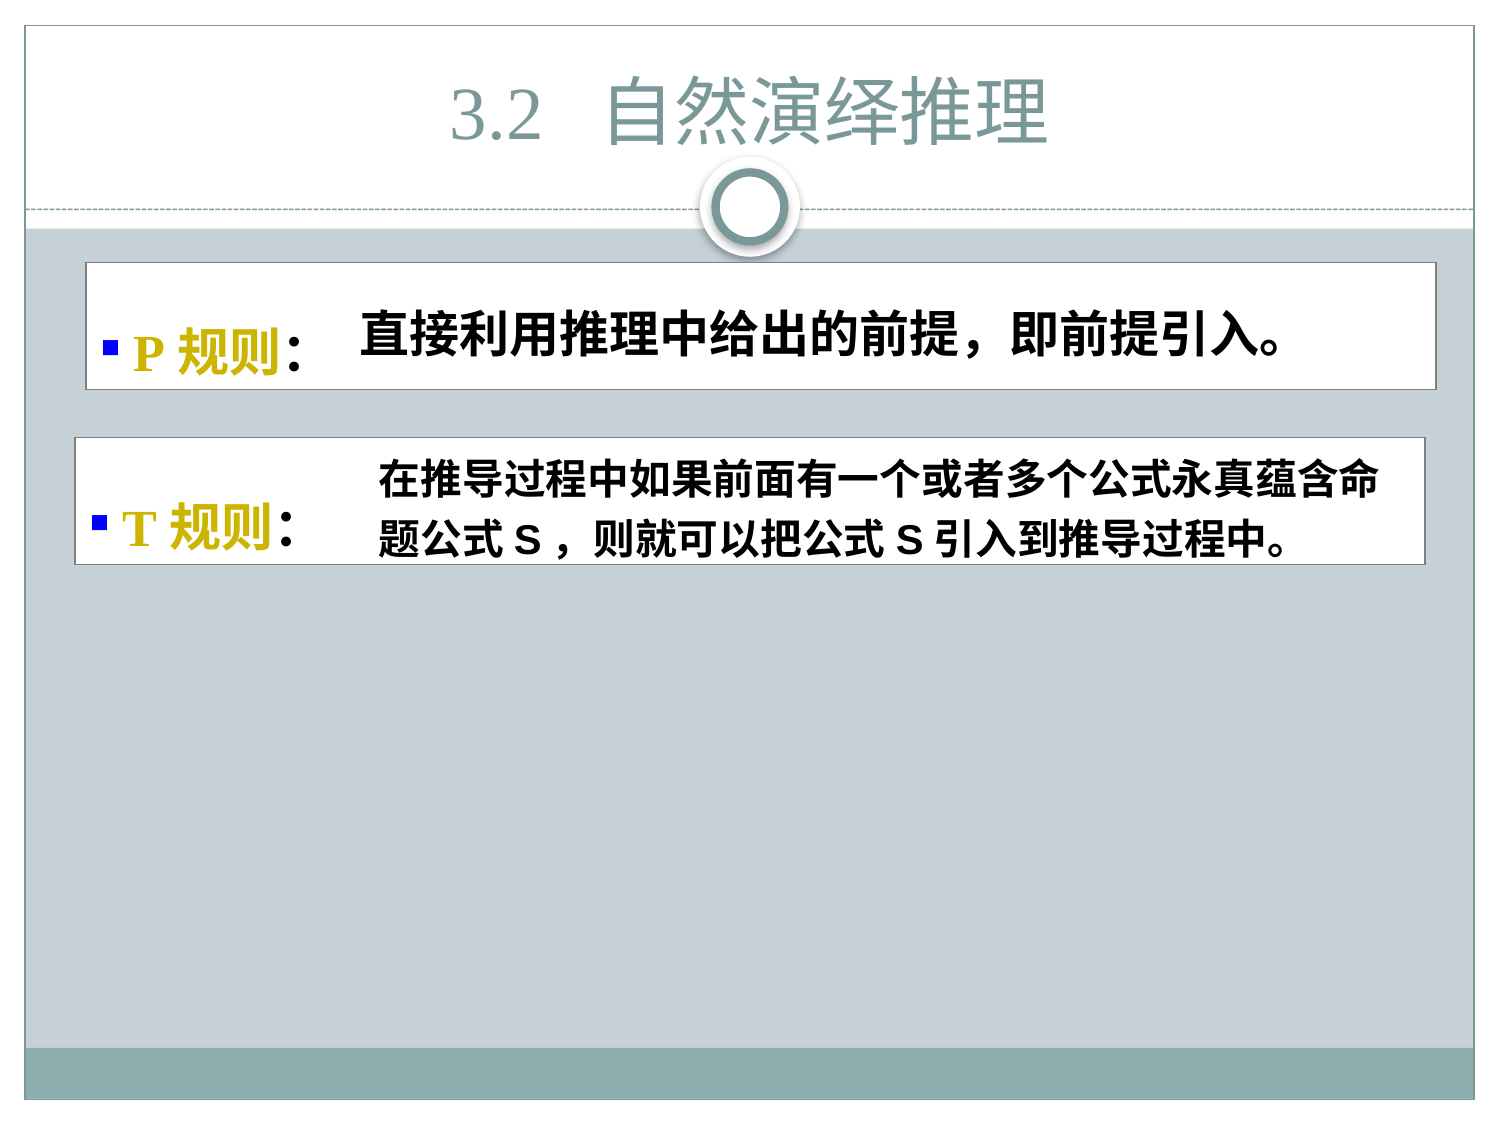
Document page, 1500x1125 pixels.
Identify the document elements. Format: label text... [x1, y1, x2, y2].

text_box 直接利用推理中给出的前提，即前提引入。 [344, 283, 1325, 370]
text_box T规则： [74, 437, 364, 565]
text_box P规则： [86, 262, 1437, 390]
slide_number [715, 168, 791, 241]
text_box 在推导过程中如果前面有一个或者多个公式永真蕴含命题公式S，则就可以把公式S引入到推导过程中。 [364, 435, 1430, 571]
title 3.2 自然演绎推理 [49, 37, 1450, 163]
